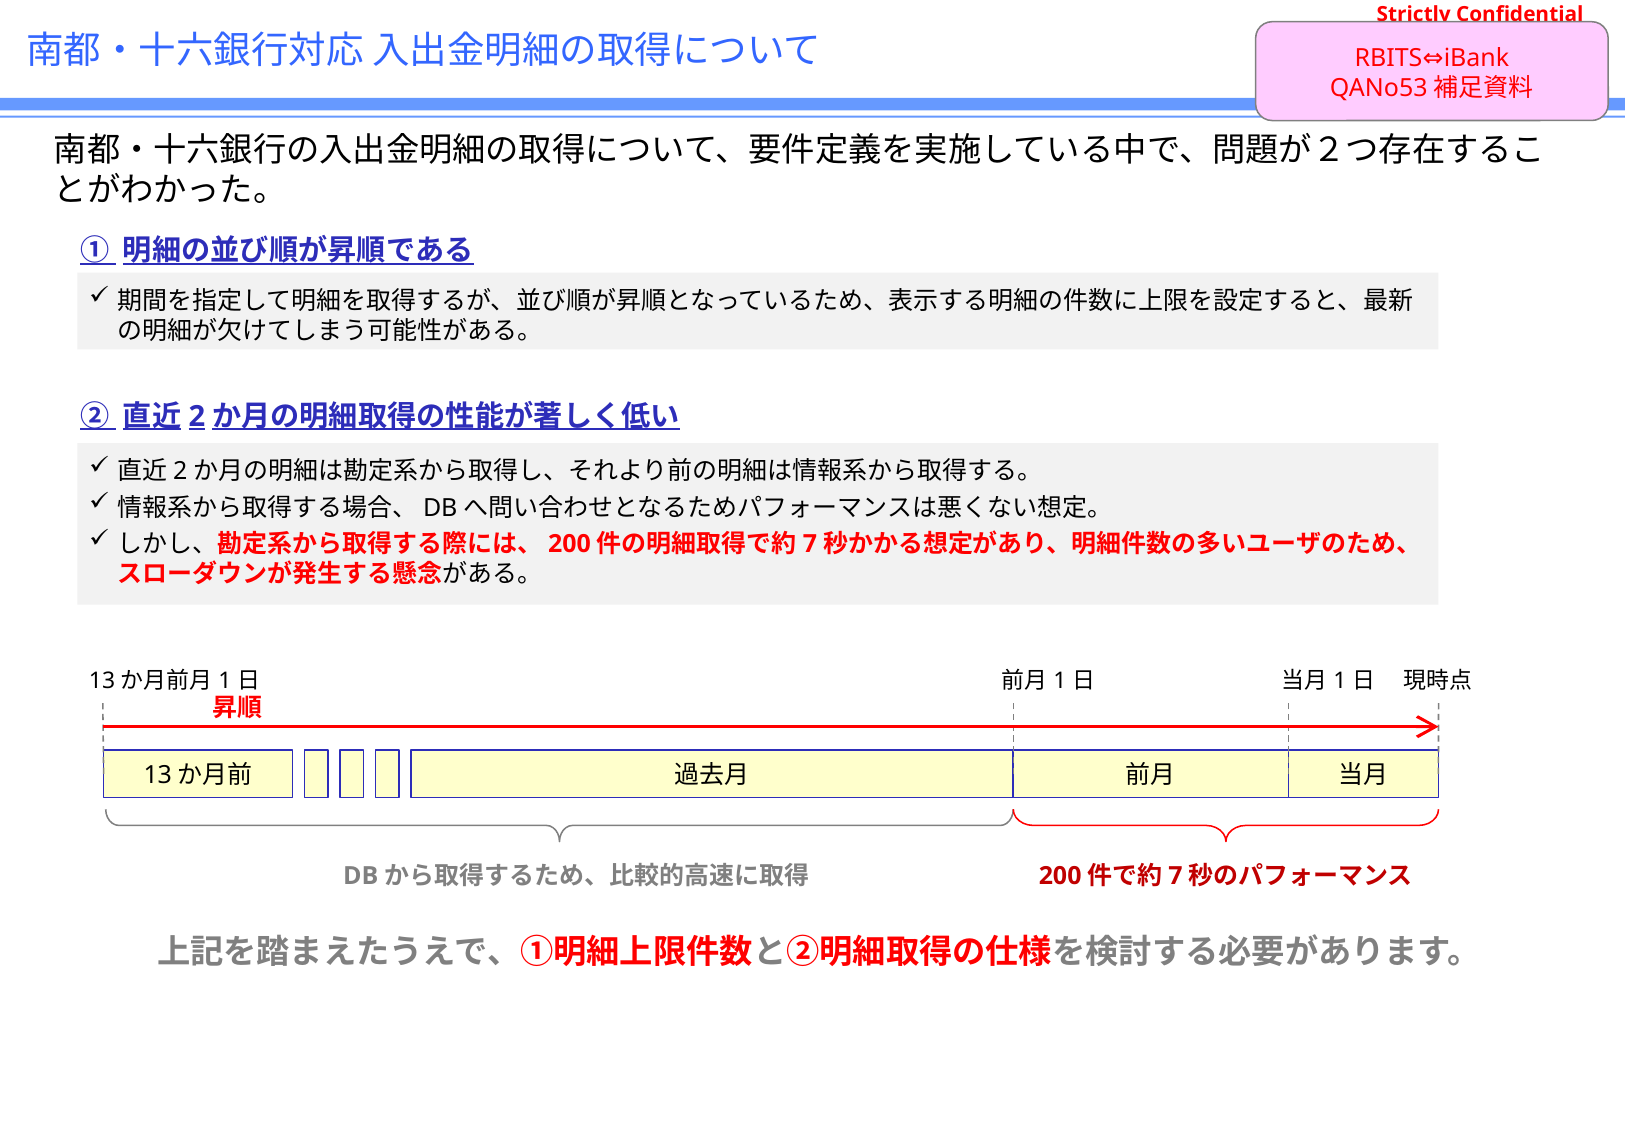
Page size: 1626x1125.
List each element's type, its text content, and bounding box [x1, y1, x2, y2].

text_box 13か月前 [103, 750, 293, 798]
text_box 現時点 [1403, 661, 1474, 697]
text_box [304, 750, 329, 798]
text_box ① 明細の並び順が昇順である [68, 225, 636, 273]
text_box RBITS⇔iBank QANo53補足資料 [1255, 21, 1609, 121]
text_box 前月1日 [1013, 661, 1084, 697]
list 南都・十六銀行の入出金明細の取得について、要件定義を実施している中で、問題が２つ存在することがわかった。 [38, 120, 1587, 216]
text_box 前月 [1013, 750, 1289, 798]
text_box 当月1日 [1293, 661, 1364, 697]
text_box 期間を指定して明細を取得するが、並び順が昇順となっているため、表示する明細の件数に上限を設定すると、最新の明細が欠けてしまう可能性がある。 [77, 272, 1439, 350]
text_box ② 直近2か月の明細取得の性能が著しく低い [68, 390, 636, 438]
text_box [1013, 809, 1439, 842]
text_box 過去月 [410, 750, 1013, 798]
text_box DBから取得するため、比較的高速に取得 [292, 852, 860, 897]
text_box 200件で約7秒のパフォーマンス [1013, 852, 1439, 897]
title 南都・十六銀行対応 入出金明細の取得について [11, 9, 1569, 87]
text_box 当月 [1289, 750, 1439, 798]
text_box 直近2か月の明細は勘定系から取得し、それより前の明細は情報系から取得する。 情報系から取得する場合、DBへ問い合わせとなるためパフォーマンスは悪くない想定。 しかし、勘定系から取得する際には、200件の明細取得で約7秒かかる想定があり、明細件数の多いユーザのため、スローダウンが発生する懸念がある。 [77, 443, 1439, 605]
text_box 13か月前月1日 [139, 661, 210, 697]
text_box 昇順 [192, 684, 283, 726]
text_box [375, 750, 399, 798]
text_box [340, 750, 364, 798]
text_box 上記を踏まえたうえで、①明細上限件数と②明細取得の仕様を検討する必要があります。 [145, 924, 1402, 976]
text_box [105, 809, 1013, 842]
